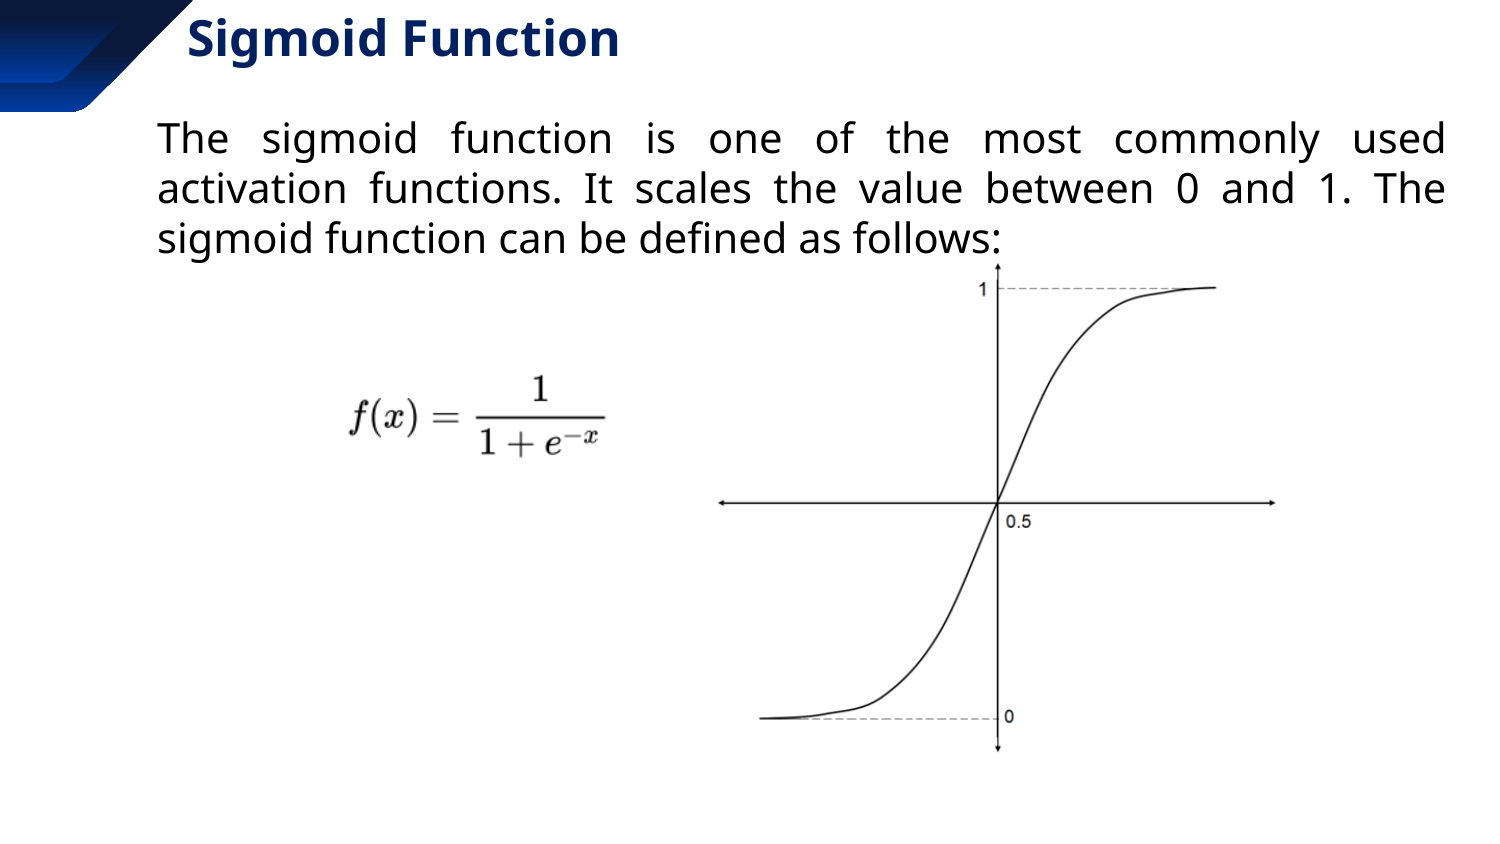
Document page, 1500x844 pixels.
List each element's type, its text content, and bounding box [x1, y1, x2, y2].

title Sigmoid Function [194, 0, 1466, 122]
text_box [0, 0, 194, 112]
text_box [712, 259, 1280, 756]
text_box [342, 354, 626, 486]
text_box The sigmoid function is one of the most commonly used activation functions. It scales the value between 0 and 1. The sigmoid function can be defined as follows: [142, 104, 1463, 270]
